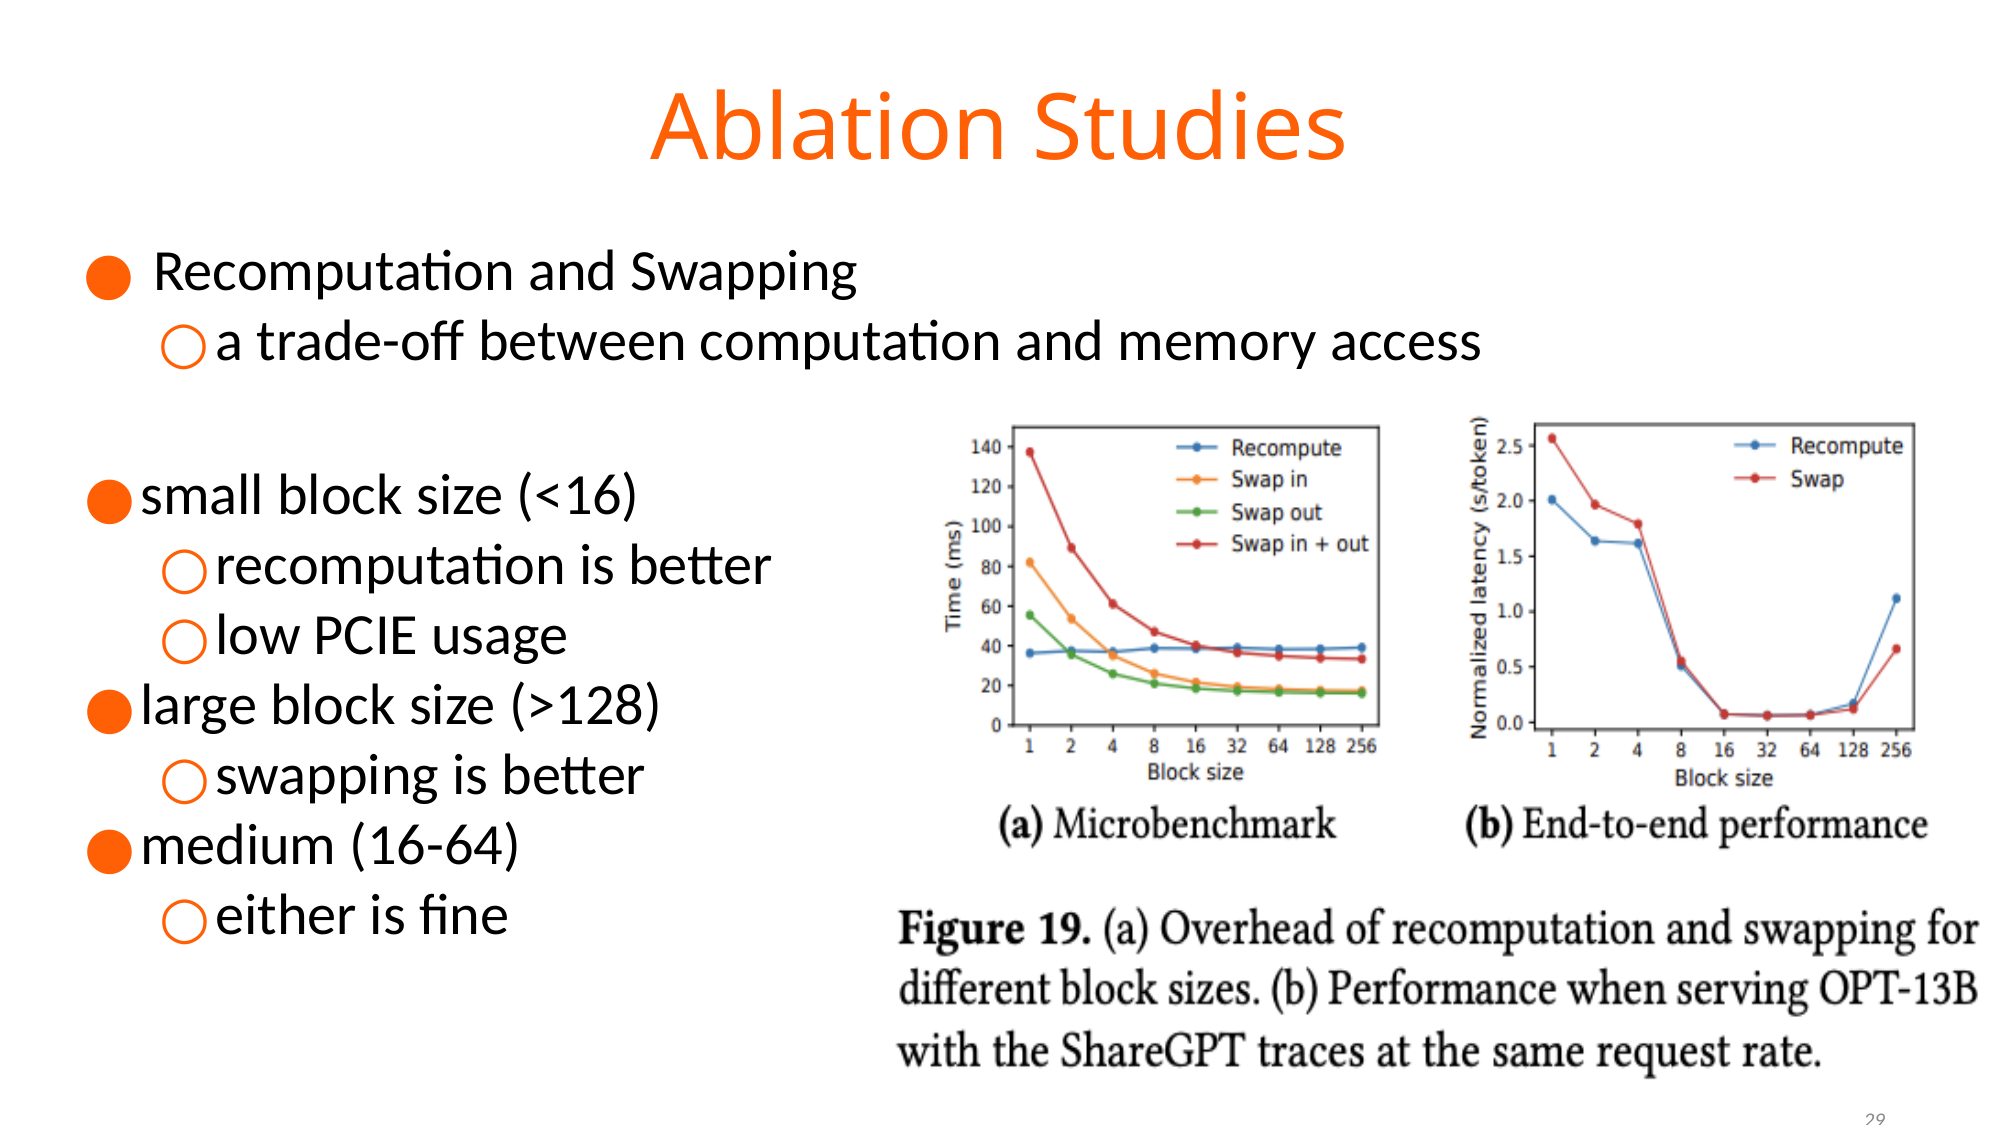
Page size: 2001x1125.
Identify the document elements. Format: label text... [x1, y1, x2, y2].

text_box Recomputation and Swapping a trade-off between computation and memory access [50, 216, 1872, 441]
title Ablation Studies [0, 29, 2000, 217]
slide_number ‹#› [1433, 1107, 1900, 1125]
picture [856, 368, 2000, 1100]
text_box small block size (<16) recomputation is better low PCIE usage large block size (>128) swapping is better medium (16-64) either is fine [50, 441, 851, 962]
